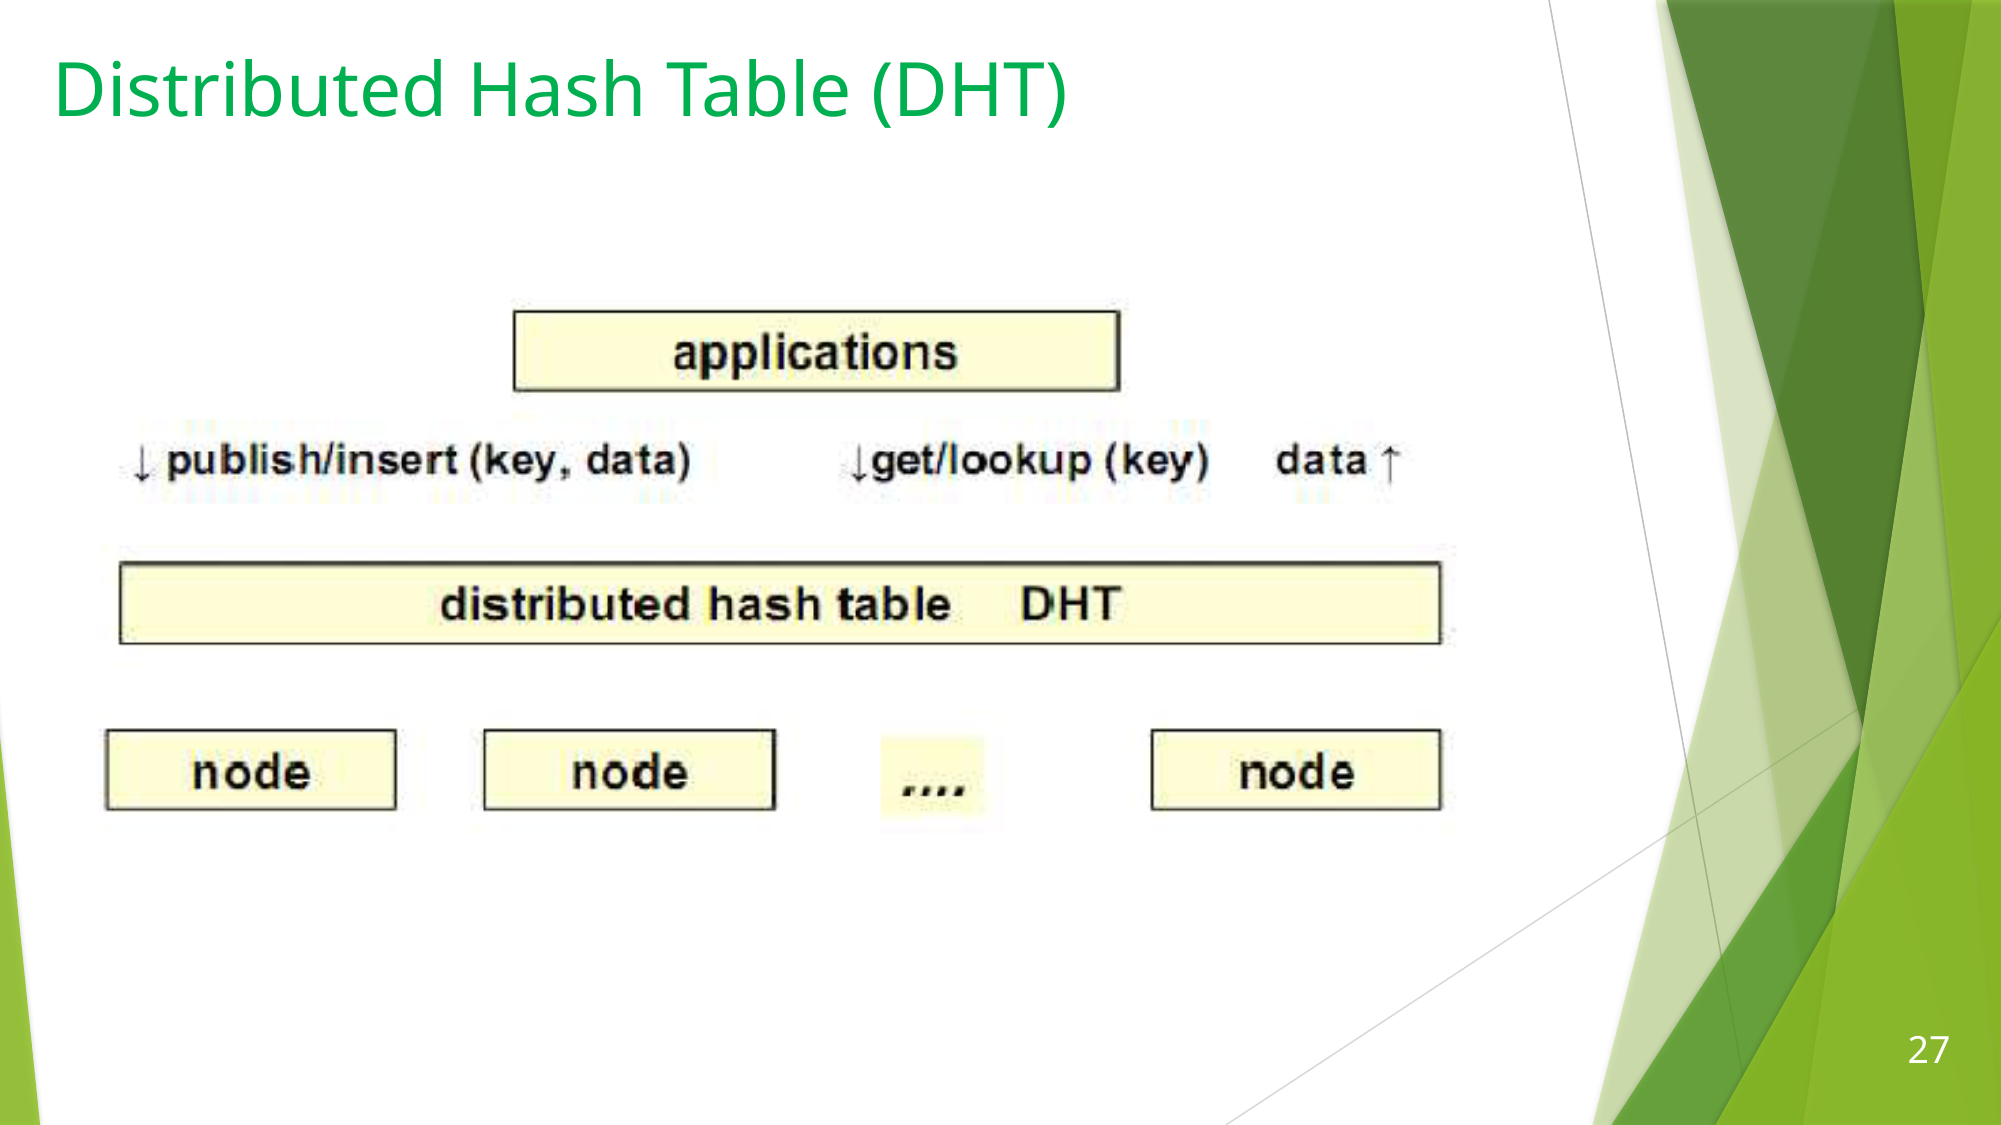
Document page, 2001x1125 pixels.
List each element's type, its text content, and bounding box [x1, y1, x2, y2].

slide_number 27 [1776, 1021, 1966, 1082]
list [70, 258, 1529, 851]
title Distributed Hash Table (DHT) [37, 33, 1693, 227]
